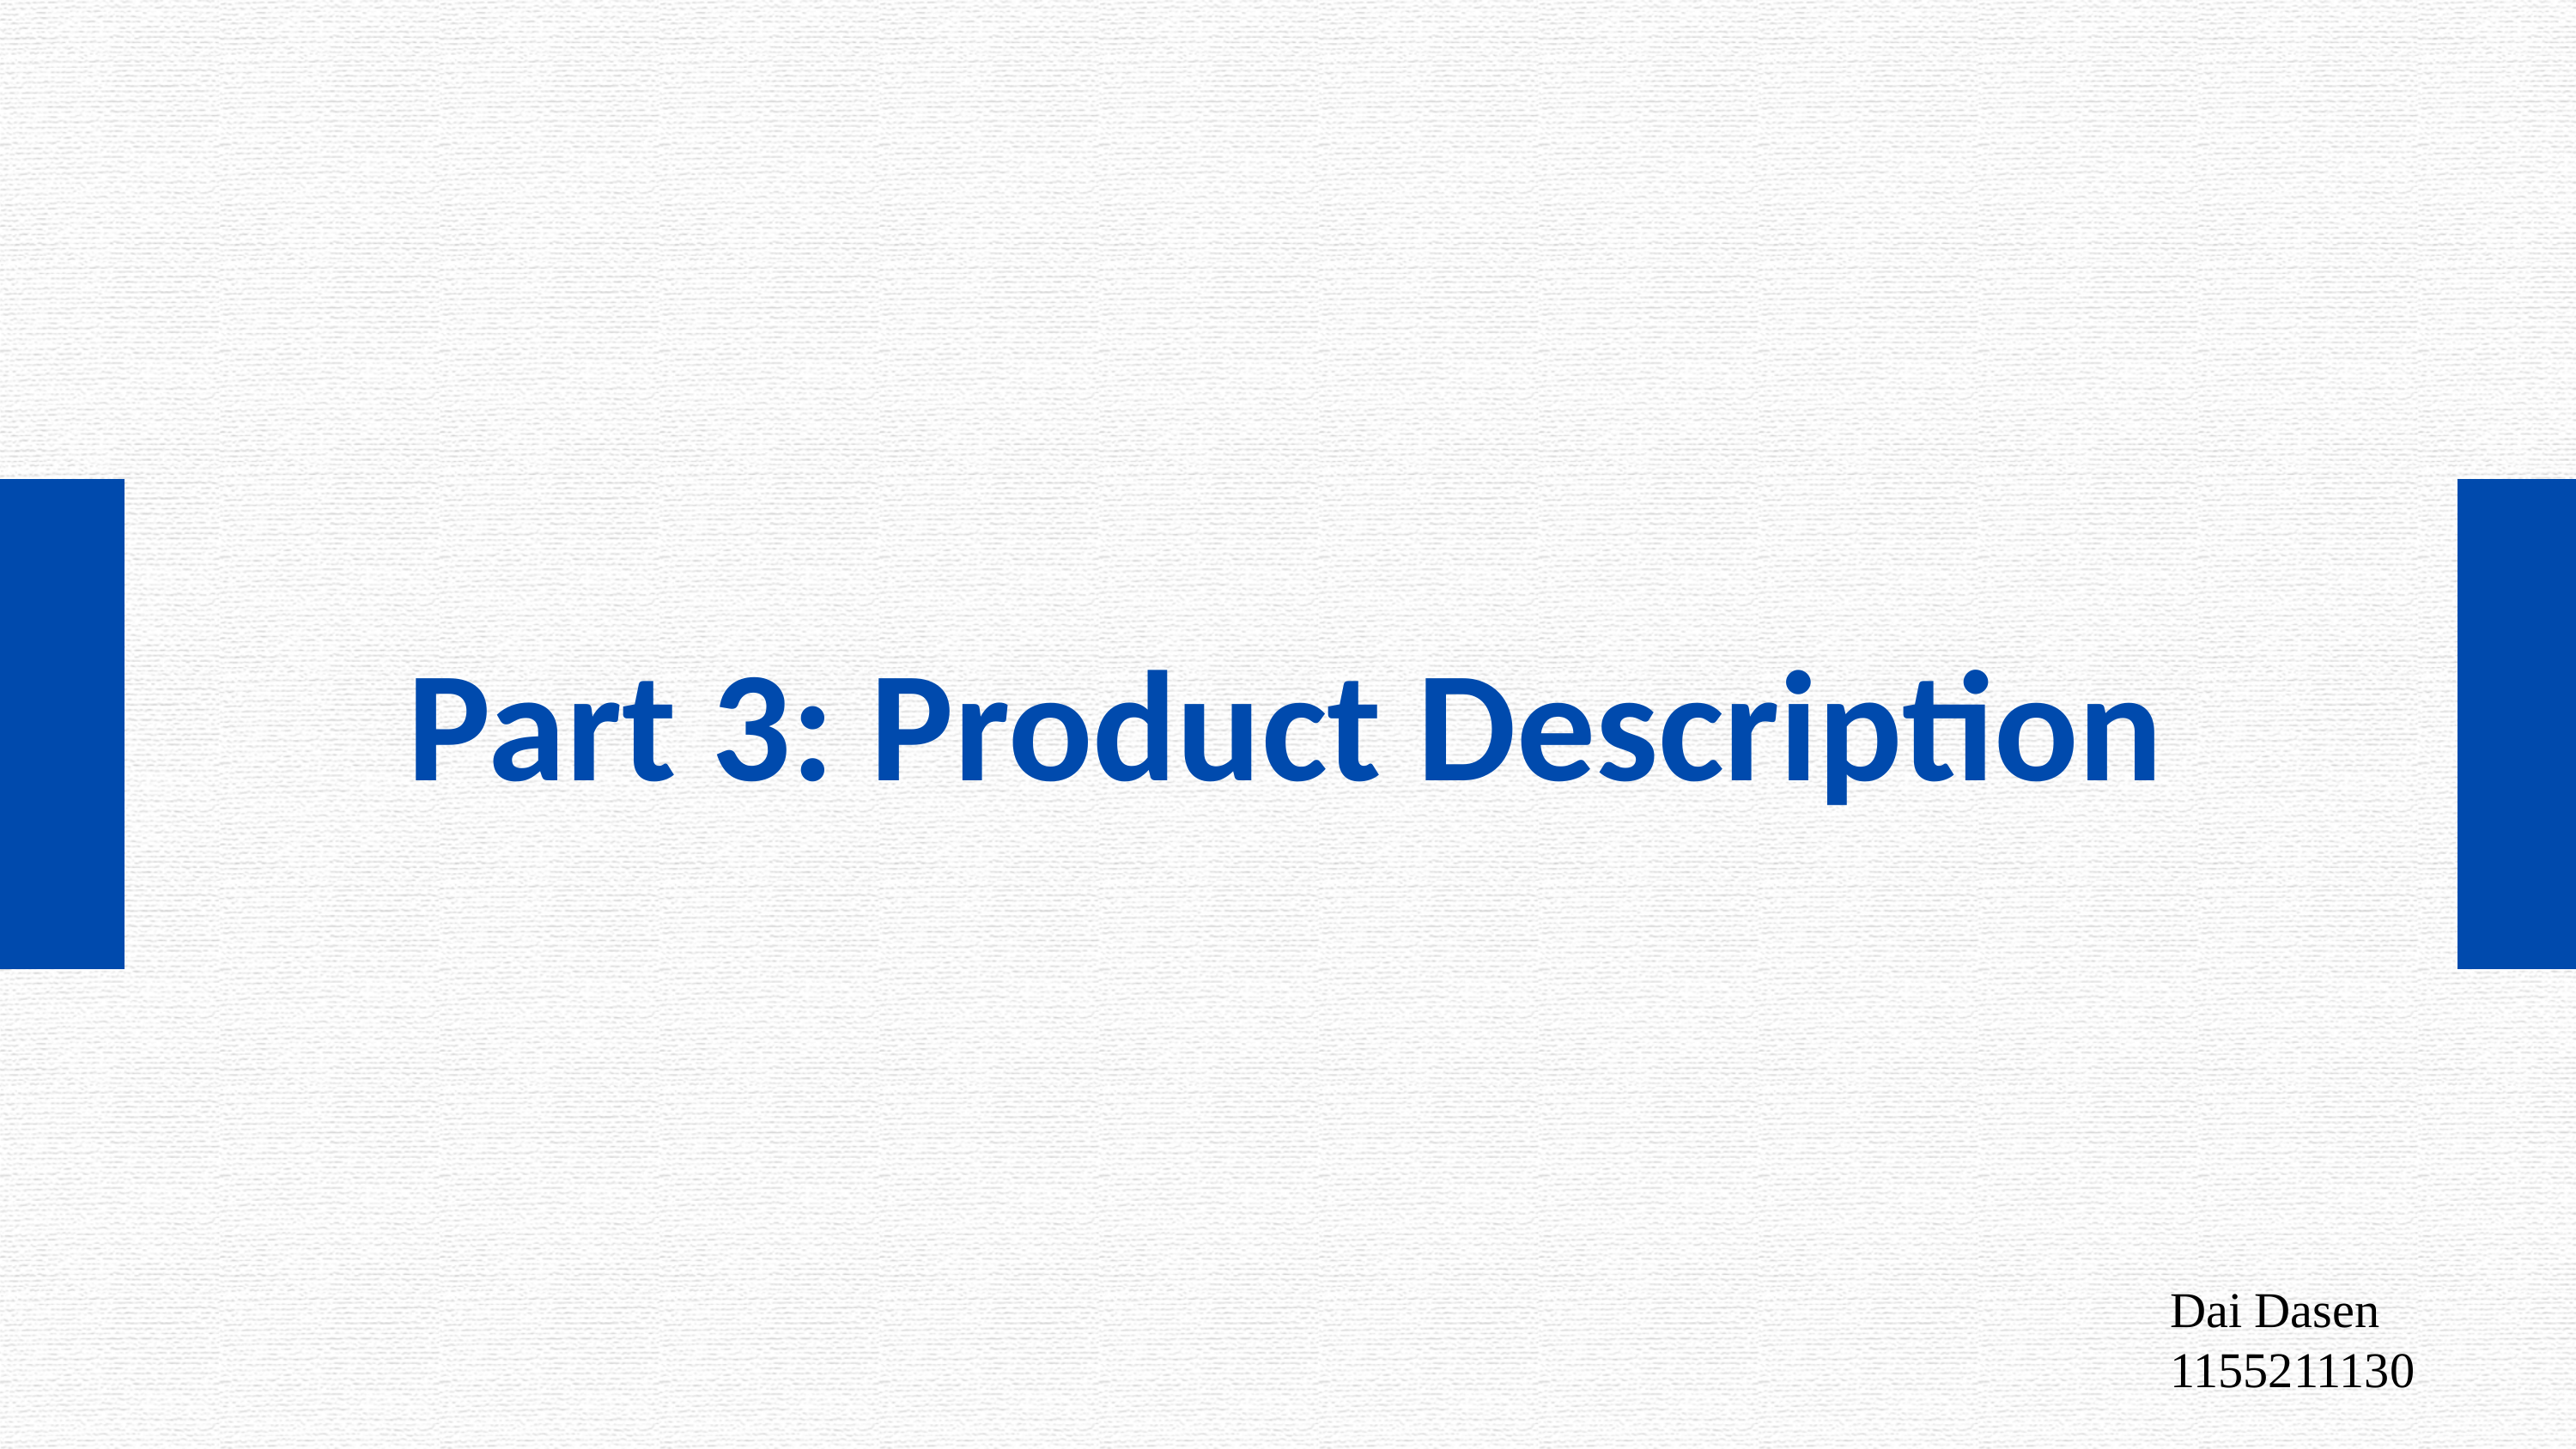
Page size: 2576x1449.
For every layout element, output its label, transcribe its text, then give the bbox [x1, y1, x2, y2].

text_box Part 3: Product Description [394, 616, 2178, 819]
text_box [2458, 478, 2576, 970]
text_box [0, 478, 125, 970]
text_box [0, 0, 2576, 1449]
text_box Dai Dasen 1155211130 [2157, 1271, 2576, 1404]
